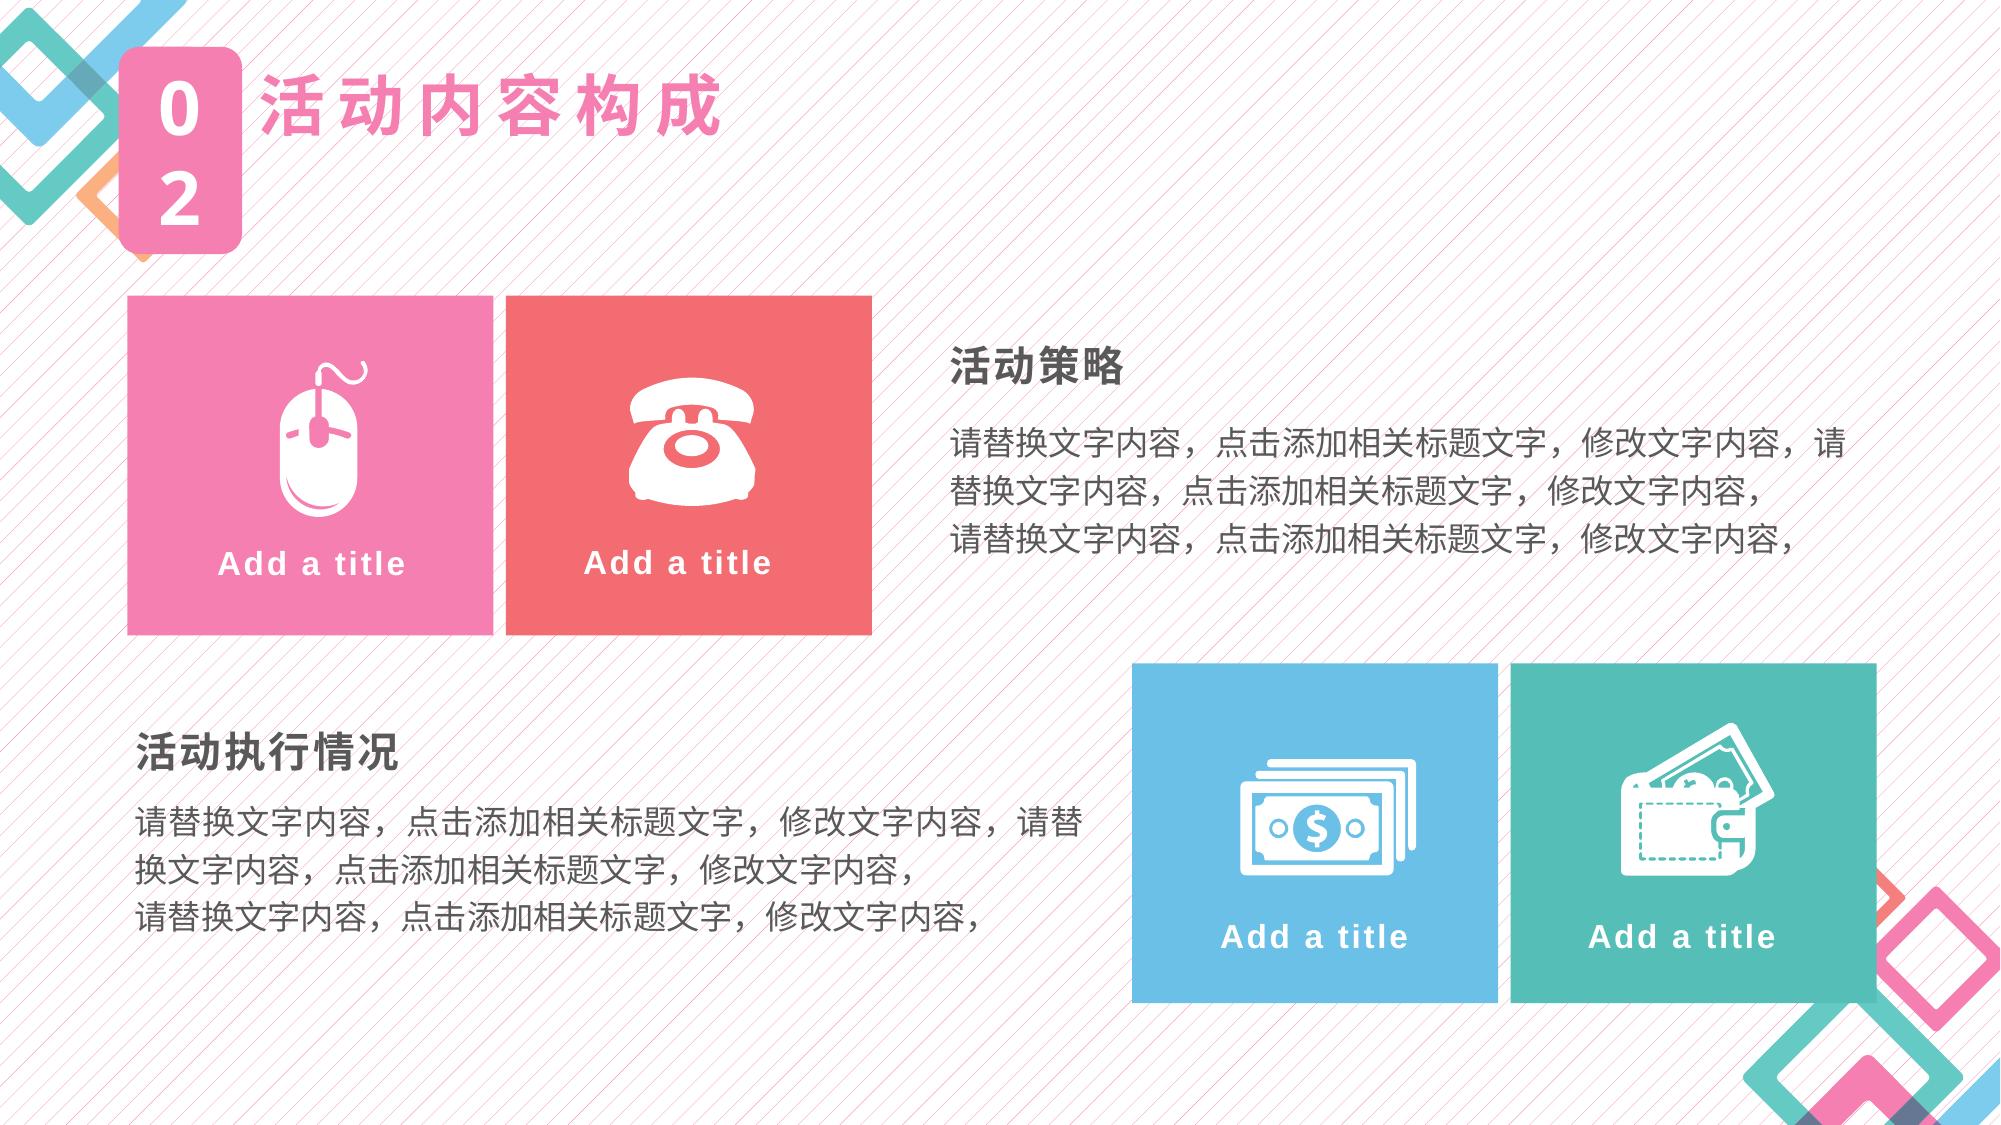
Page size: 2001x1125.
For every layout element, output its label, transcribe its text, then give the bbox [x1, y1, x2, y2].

text_box 活动内容构成 [244, 56, 901, 151]
text_box 活动策略 [934, 332, 1585, 398]
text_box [127, 295, 494, 636]
text_box 活动执行情况 [120, 717, 815, 783]
text_box 请替换文字内容，点击添加相关标题文字，修改文字内容，请替换文字内容，点击添加相关标题文字，修改文字内容， 请替换文字内容，点击添加相关标题文字，修改文字内容， [934, 407, 1863, 614]
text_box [1131, 663, 1499, 1004]
text_box 02 [118, 46, 243, 255]
text_box 请替换文字内容，点击添加相关标题文字，修改文字内容，请替换文字内容，点击添加相关标题文字，修改文字内容， 请替换文字内容，点击添加相关标题文字，修改文字内容， [120, 785, 1101, 992]
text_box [1510, 663, 1877, 1004]
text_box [505, 295, 873, 636]
